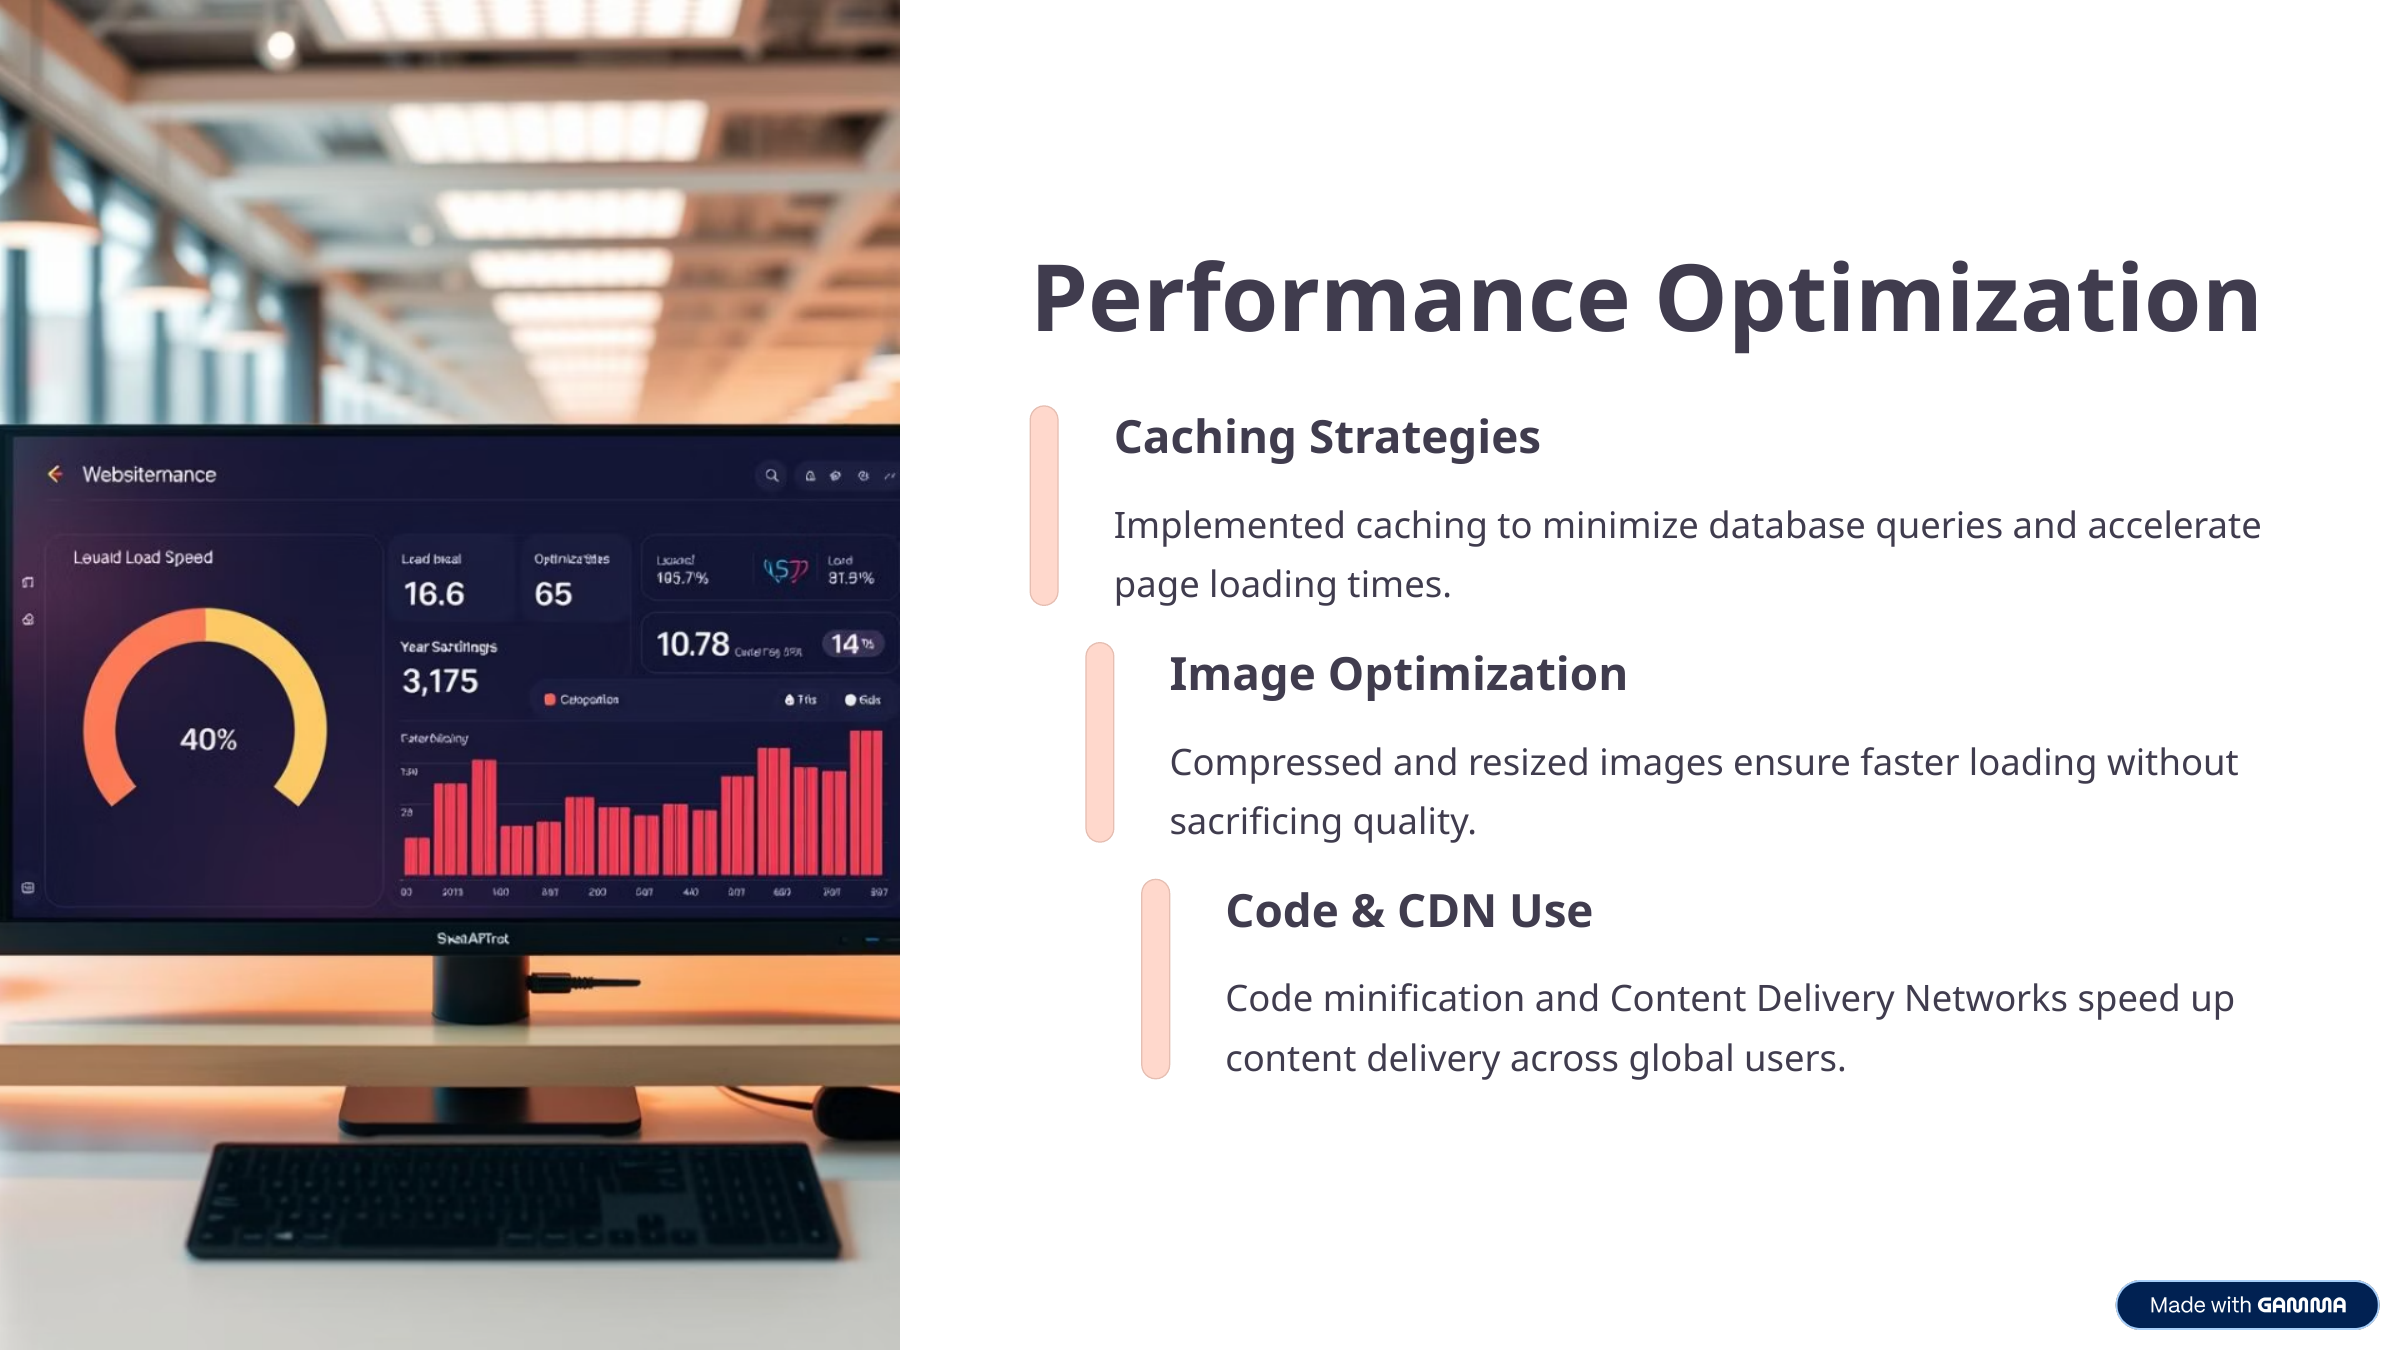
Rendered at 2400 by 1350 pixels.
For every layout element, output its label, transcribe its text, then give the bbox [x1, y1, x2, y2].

text_box Performance Optimization [1030, 233, 2260, 351]
text_box [1141, 879, 1170, 1079]
picture [2106, 1271, 2389, 1339]
text_box Caching Strategies [1113, 405, 1579, 464]
picture [0, 0, 900, 1350]
text_box [1085, 642, 1114, 843]
text_box Compressed and resized images ensure faster loading without sacrificing quality. [1169, 723, 2270, 843]
text_box Code & CDN Use [1225, 879, 1691, 938]
text_box Code minification and Content Delivery Networks speed up content delivery across global users. [1225, 959, 2270, 1079]
text_box Image Optimization [1169, 642, 1635, 701]
text_box Implemented caching to minimize database queries and accelerate page loading times. [1113, 486, 2270, 606]
text_box [1030, 405, 1059, 606]
